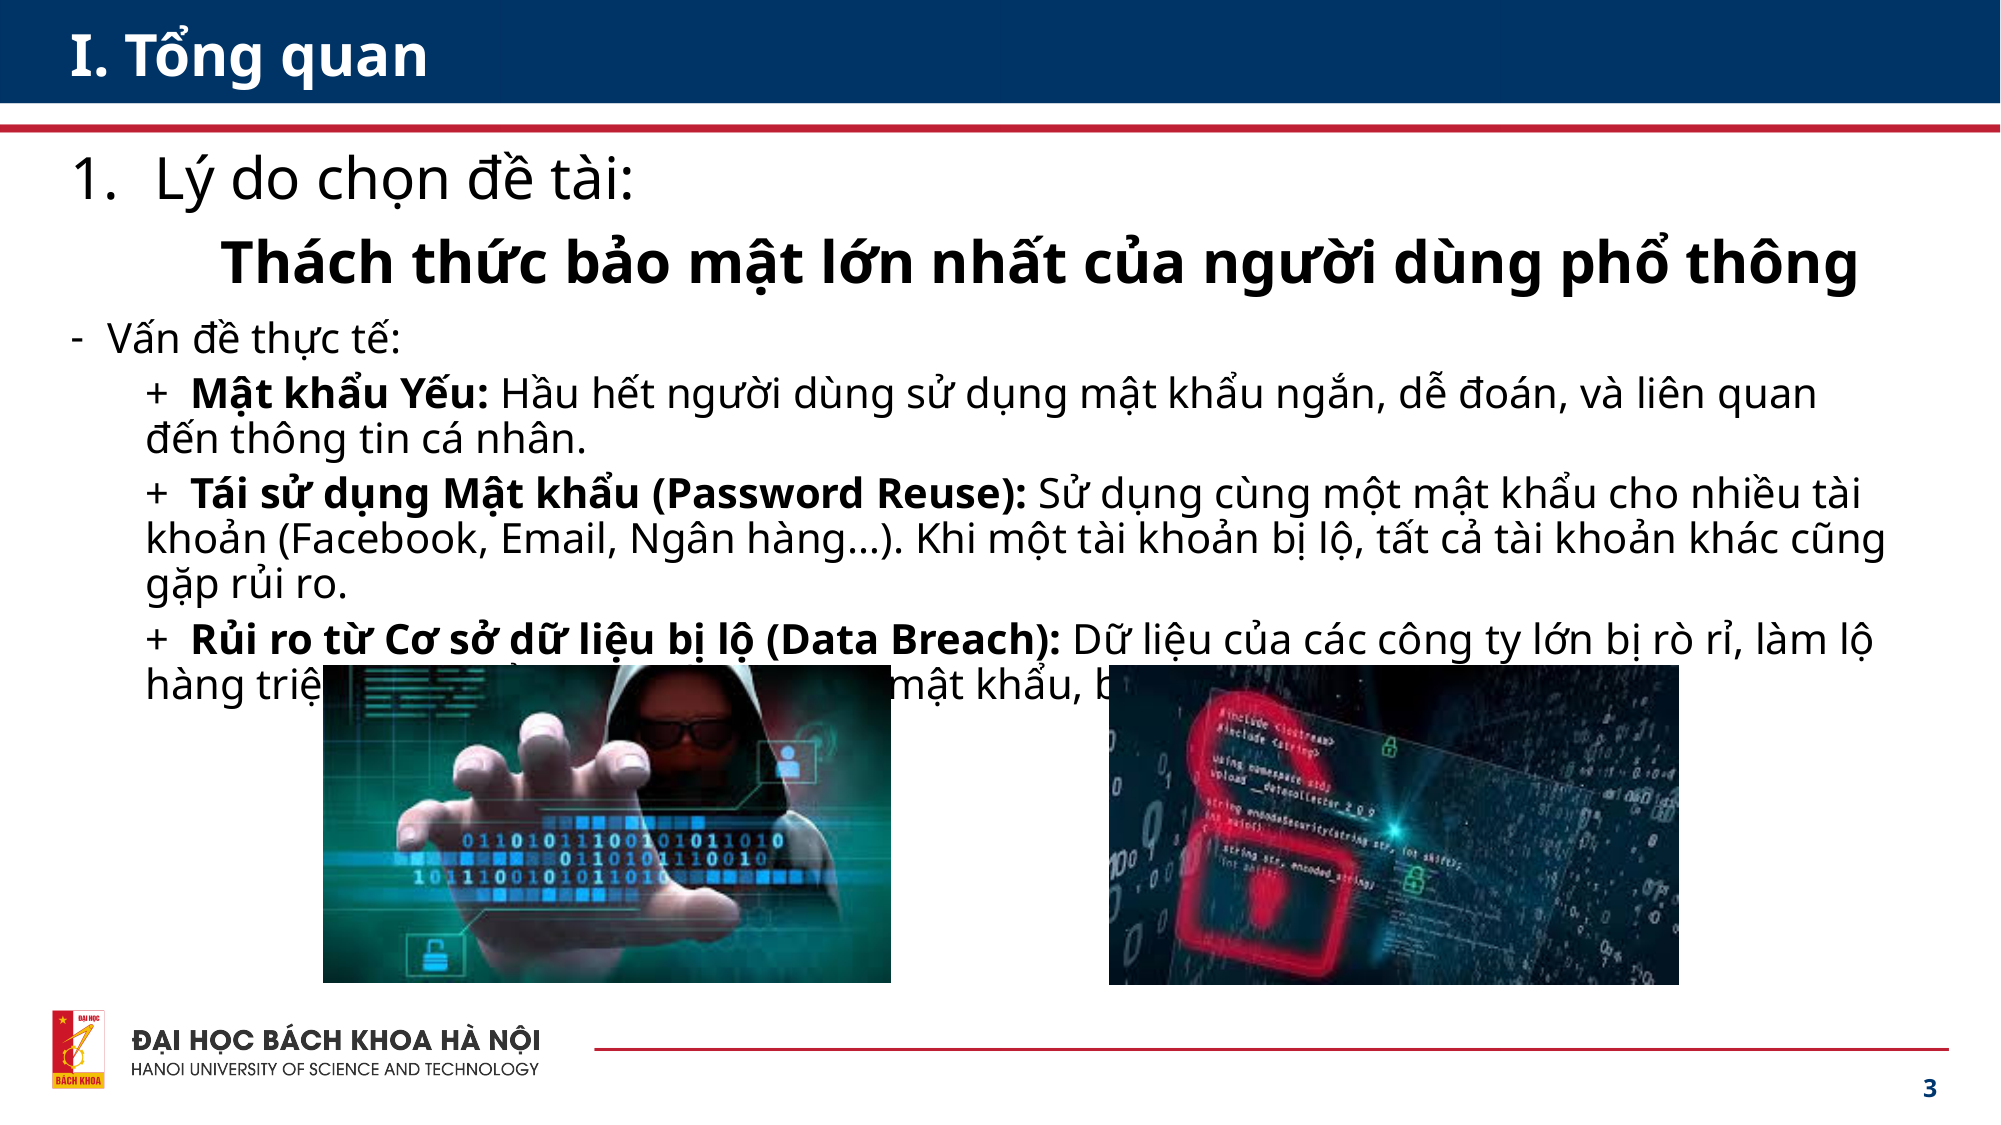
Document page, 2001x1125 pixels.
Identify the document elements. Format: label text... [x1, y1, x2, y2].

list Lý do chọn đề tài: Thách thức bảo mật lớn nhất của người dùng phổ thông Vấn đề thực tế: + Mật khẩu Yếu: Hầu hết người dùng sử dụng mật khẩu ngắn, dễ đoán, và liên quan đến thông tin cá nhân. + Tái sử dụng Mật khẩu (Password Reuse): Sử dụng cùng một mật khẩu cho nhiều tài khoản (Facebook, Email, Ngân hàng…). Khi một tài khoản bị lộ, tất cả tài khoản khác cũng gặp rủi ro. + Rủi ro từ Cơ sở dữ liệu bị lộ (Data Breach): Dữ liệu của các công ty lớn bị rò rỉ, làm lộ hàng triệu mật khẩu. Nếu sử dùng lại mật khẩu, bạn là nạn nhân tiếp theo. [55, 142, 1914, 948]
slide_number 3 [1502, 1065, 1953, 1125]
picture [0, 0, 2001, 1125]
title I. Tổng quan [55, 18, 1945, 90]
